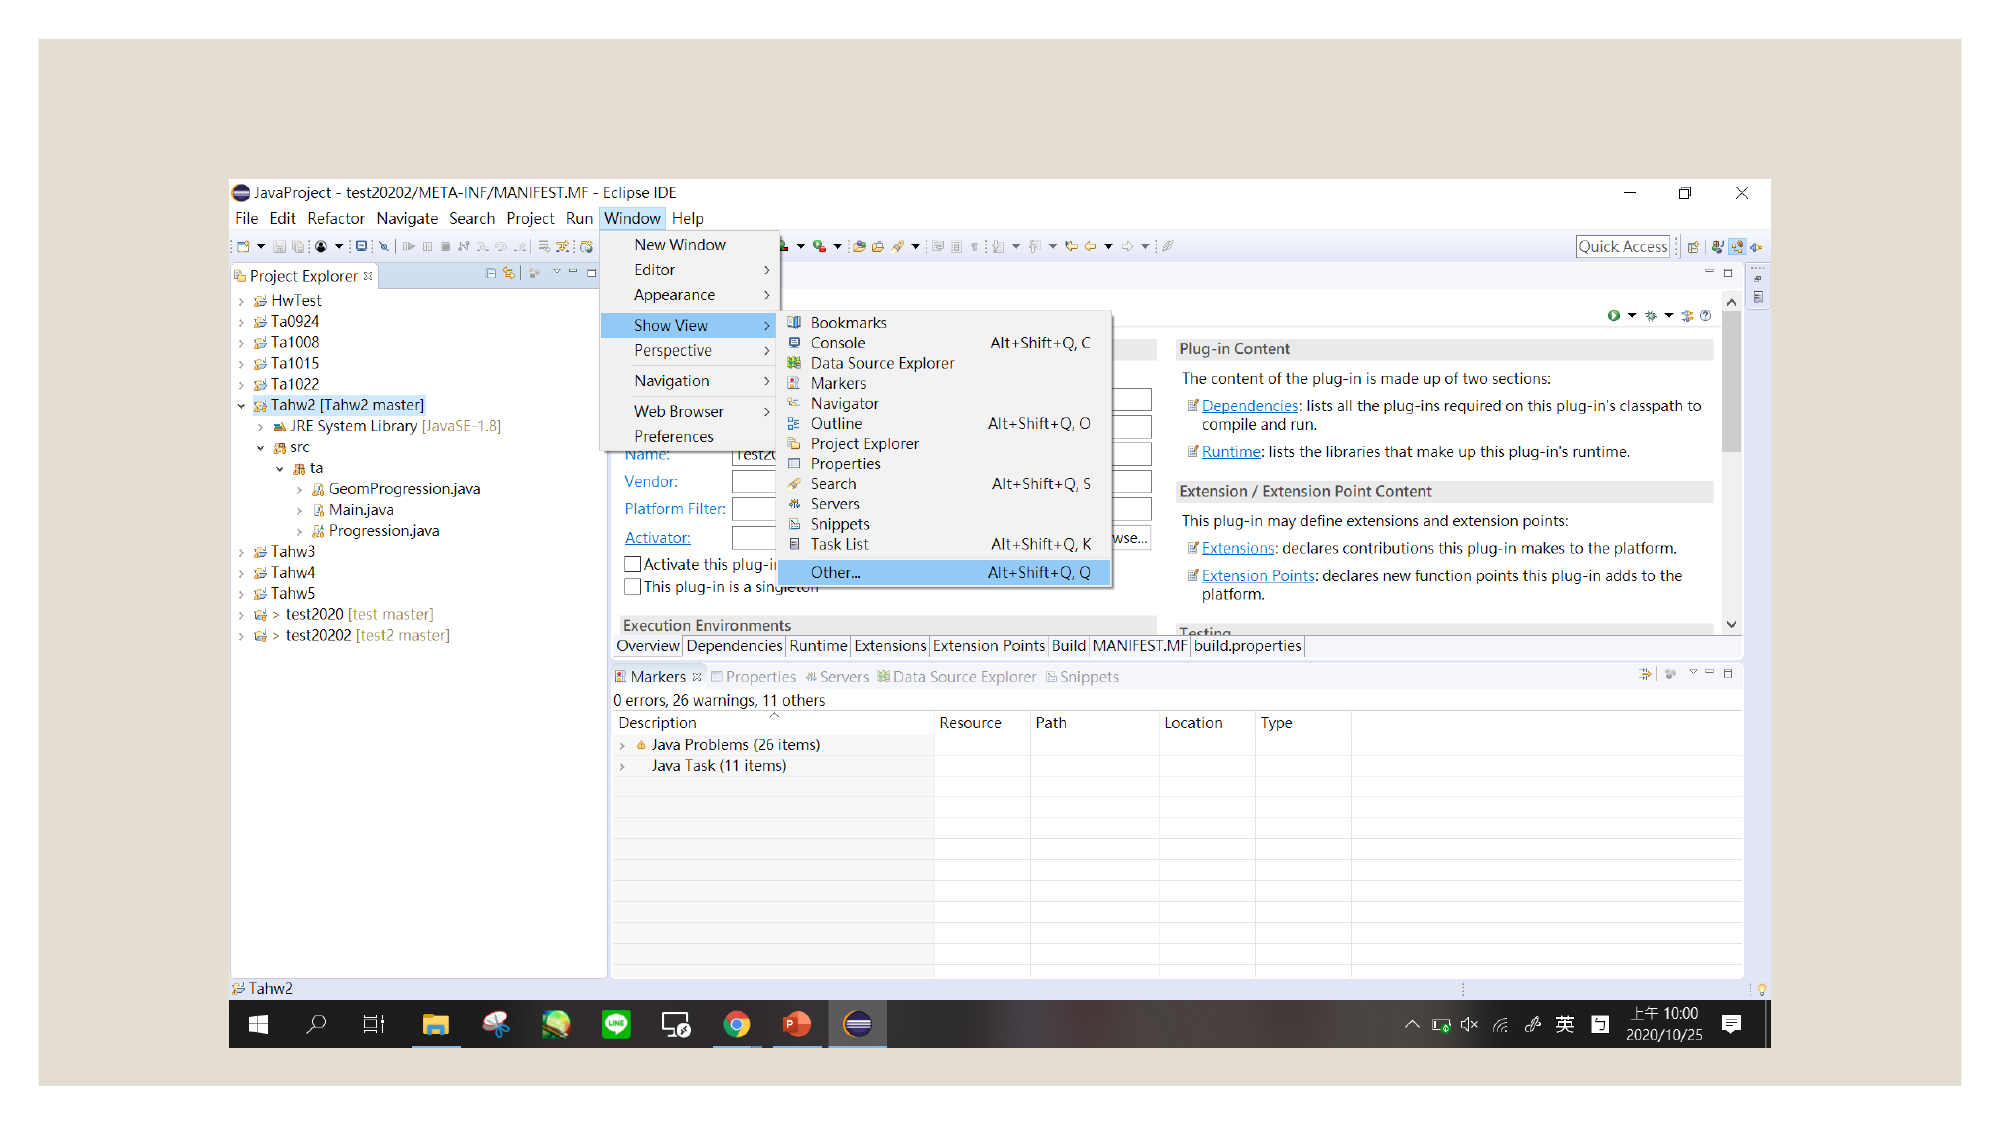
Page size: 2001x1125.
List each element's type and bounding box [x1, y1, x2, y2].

picture [229, 179, 1771, 1048]
